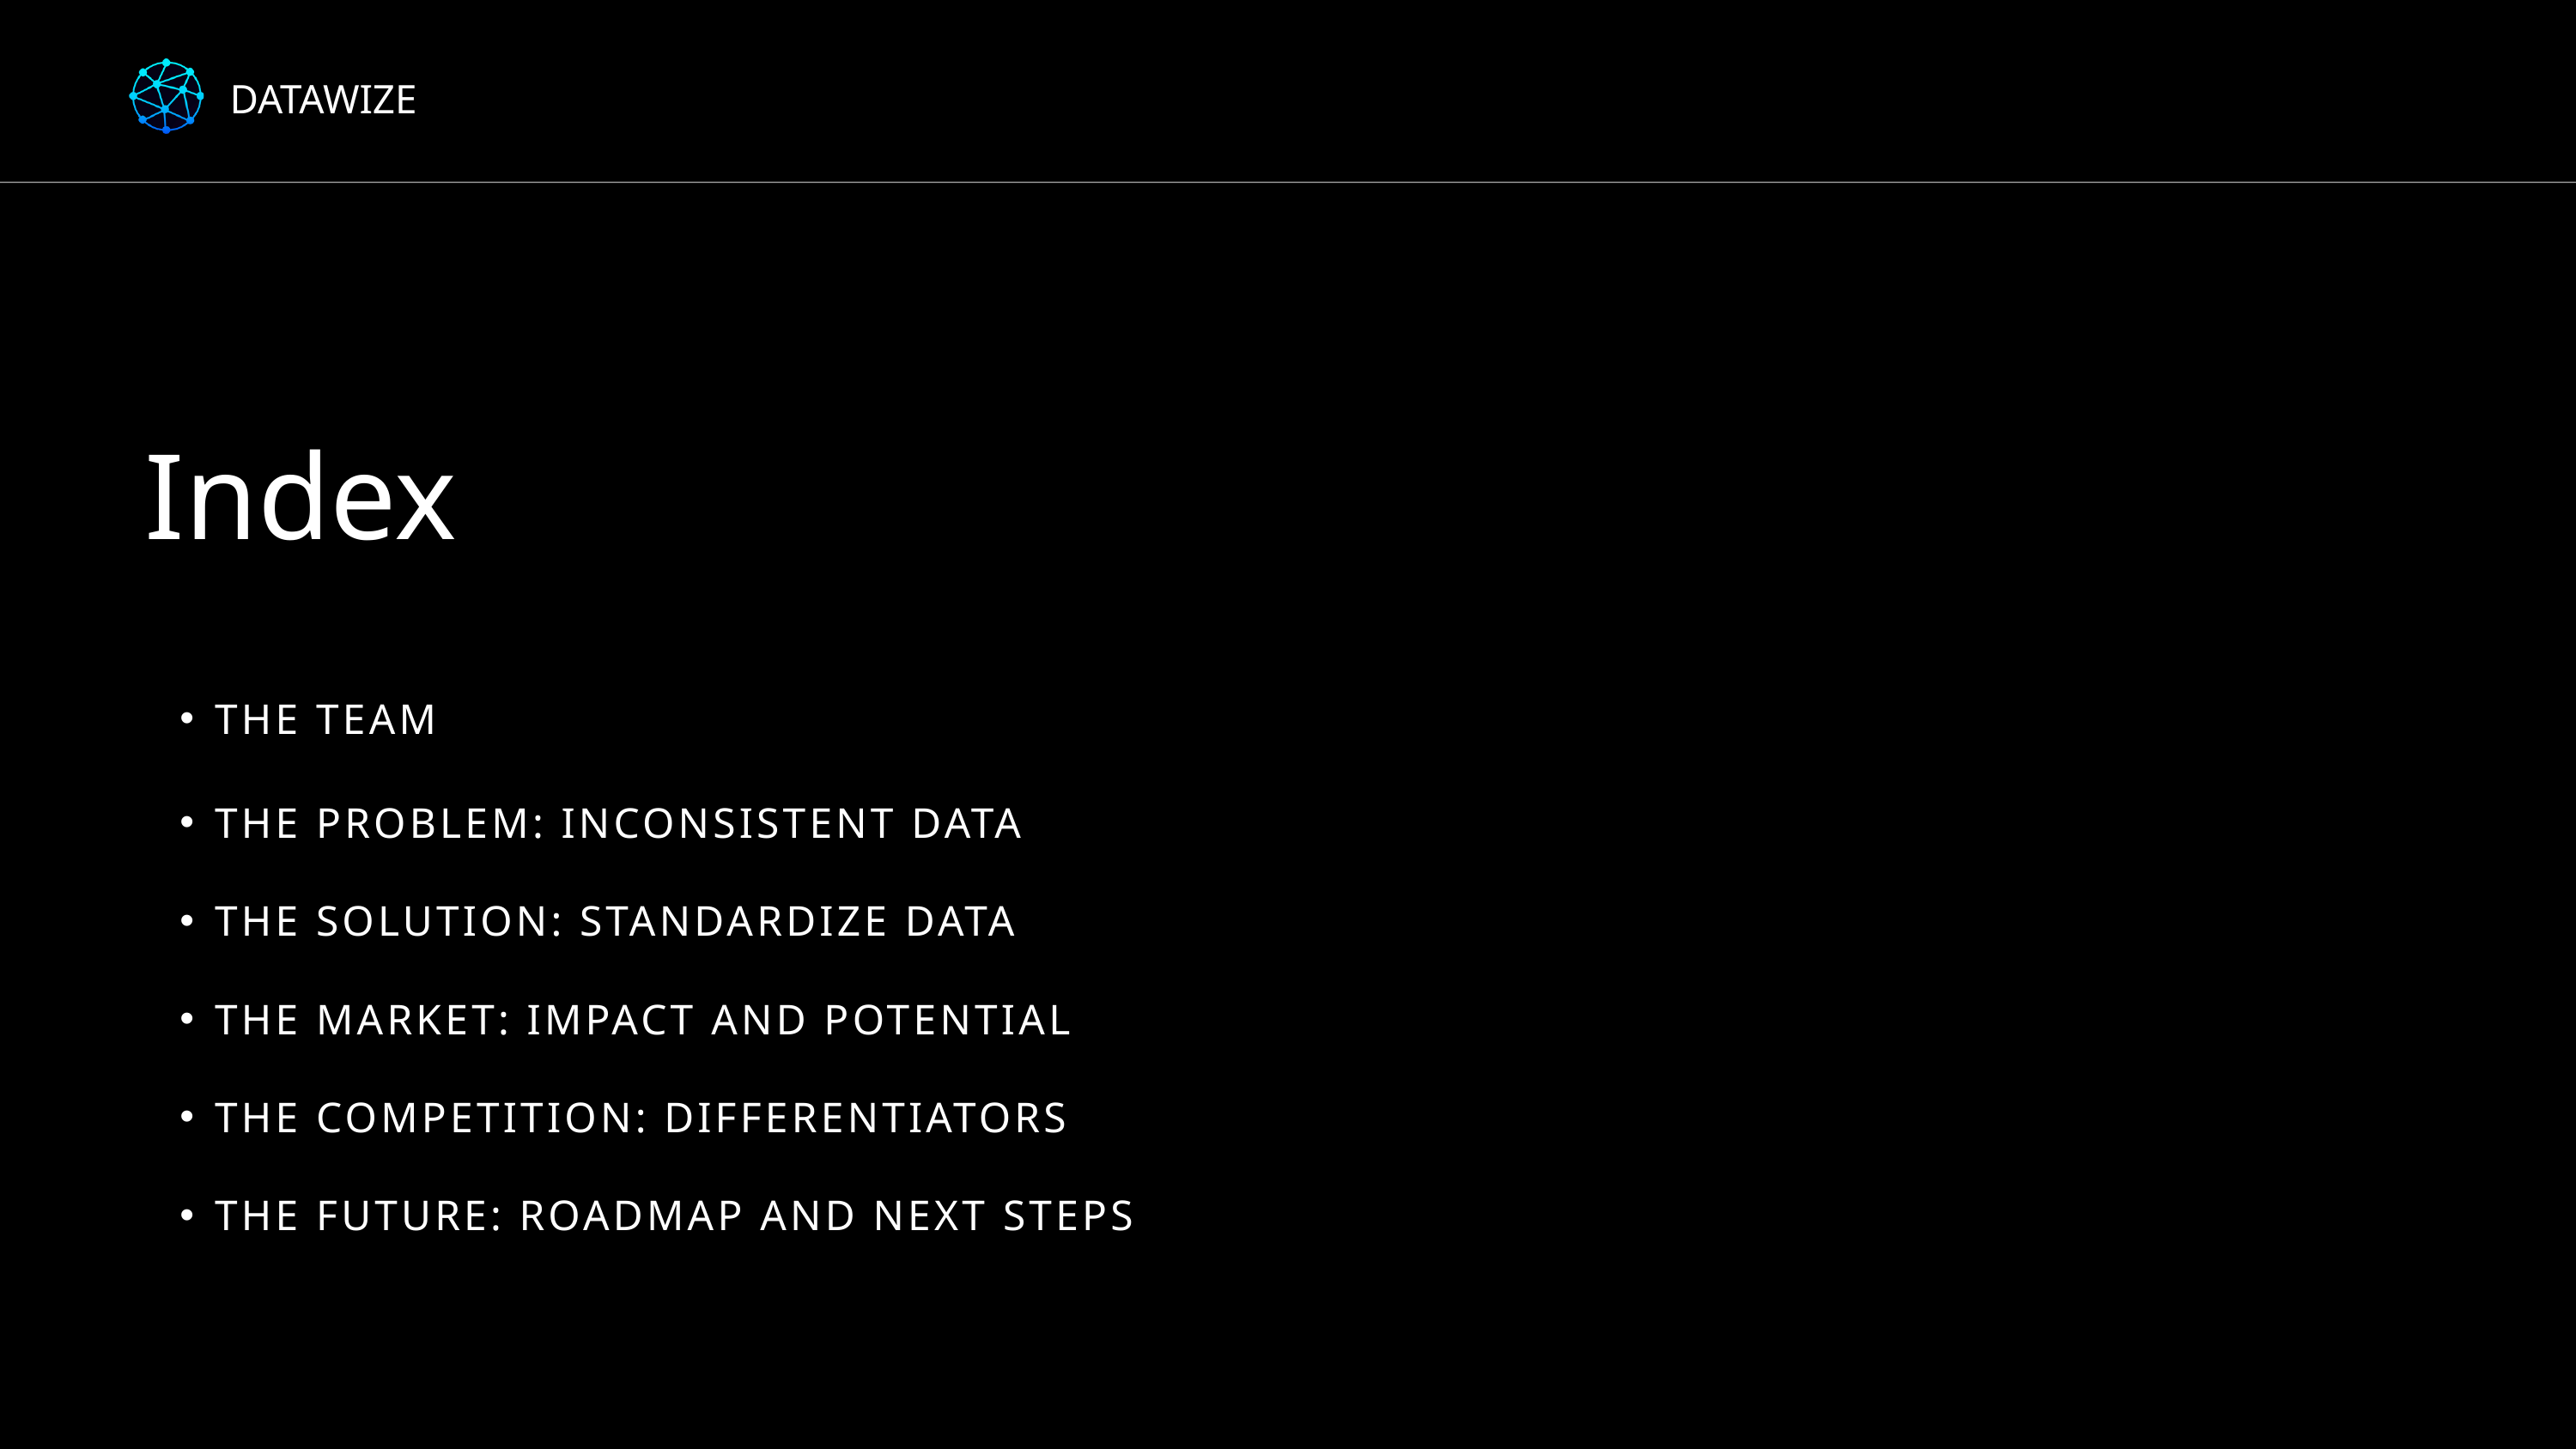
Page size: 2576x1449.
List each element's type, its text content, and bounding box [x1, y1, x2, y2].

text_box THE COMPETITION: DIFFERENTIATORS [144, 1082, 1146, 1141]
text_box Index [144, 421, 1146, 564]
text_box THE MARKET: IMPACT AND POTENTIAL [144, 985, 1101, 1043]
text_box THE TEAM [144, 684, 1117, 743]
text_box THE FUTURE: ROADMAP AND NEXT STEPS [144, 1181, 1265, 1240]
text_box THE SOLUTION: STANDARDIZE DATA [144, 887, 1062, 945]
text_box THE PROBLEM: INCONSISTENT DATA [144, 788, 1117, 846]
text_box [128, 58, 865, 135]
